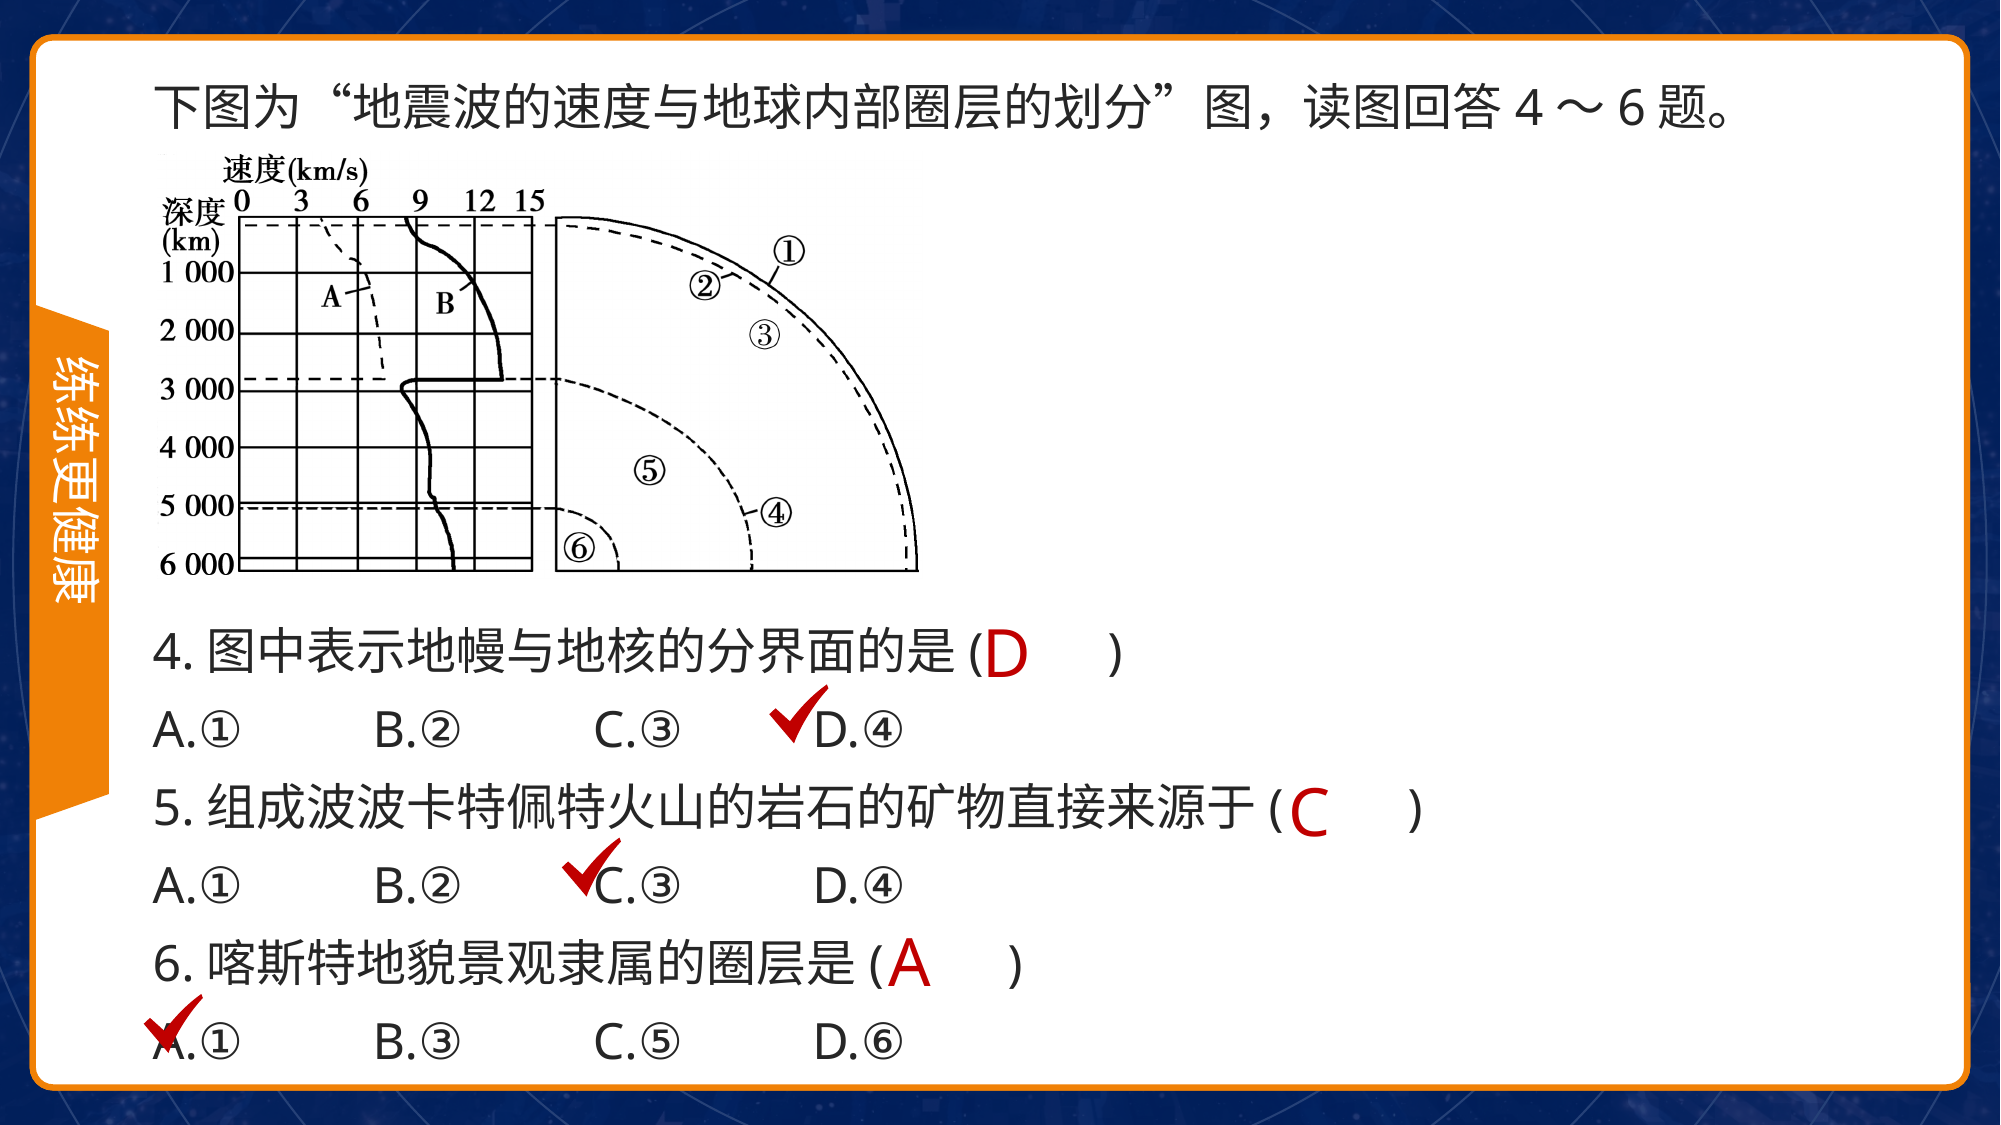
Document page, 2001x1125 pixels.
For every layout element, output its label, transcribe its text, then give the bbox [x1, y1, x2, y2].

text_box [769, 684, 829, 744]
text_box 4.图中表示地幔与地核的分界面的是( ) A.① B.② C.③ D.④ 5.组成波波卡特佩特火山的岩石的矿物直接来源于( ) A.① B.② C.③ D.④ 6.喀斯特地貌景观隶属的圈层是( ) A.① B.③ C.⑤ D.⑥ [137, 594, 1572, 1077]
picture [157, 151, 923, 579]
text_box A [873, 911, 946, 1007]
text_box [561, 837, 621, 897]
text_box D [968, 603, 1047, 699]
text_box 下图为“地震波的速度与地球内部圈层的划分”图，读图回答4～6题。 [137, 50, 1844, 144]
text_box [143, 993, 203, 1054]
text_box C [1273, 761, 1346, 857]
